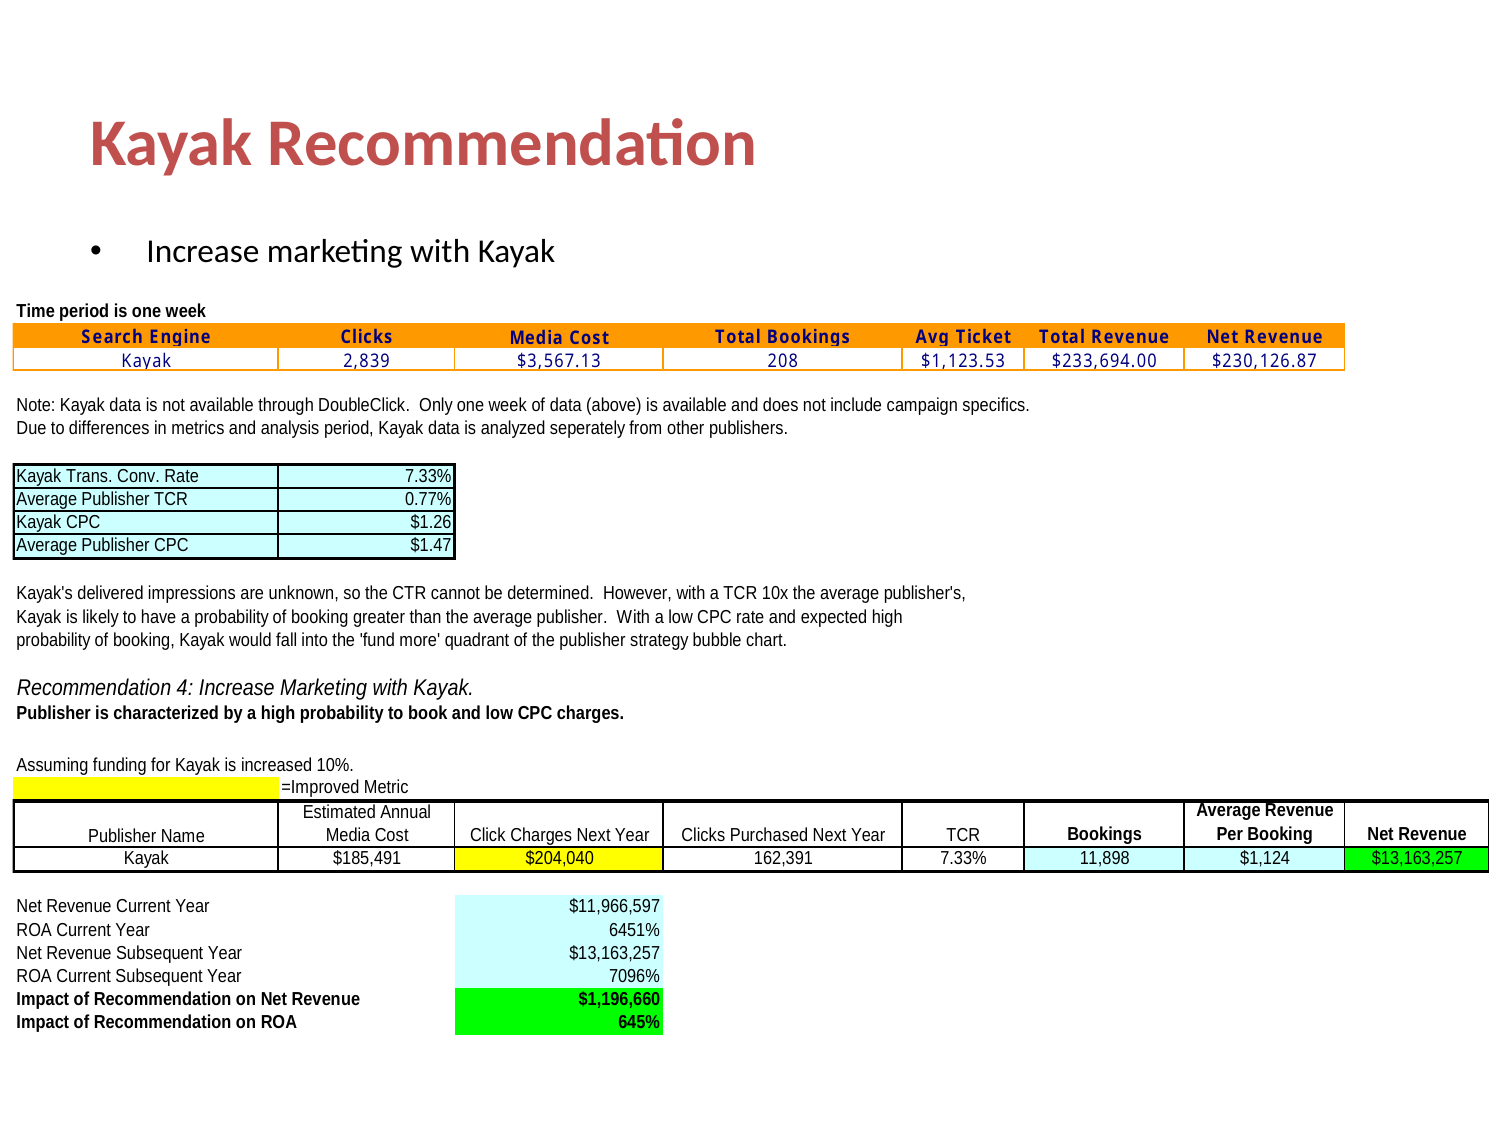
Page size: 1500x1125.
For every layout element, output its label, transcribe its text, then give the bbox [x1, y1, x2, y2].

title Kayak Recommendation [75, 45, 1425, 233]
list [12, 299, 1490, 1037]
list Increase marketing with Kayak [75, 222, 738, 285]
